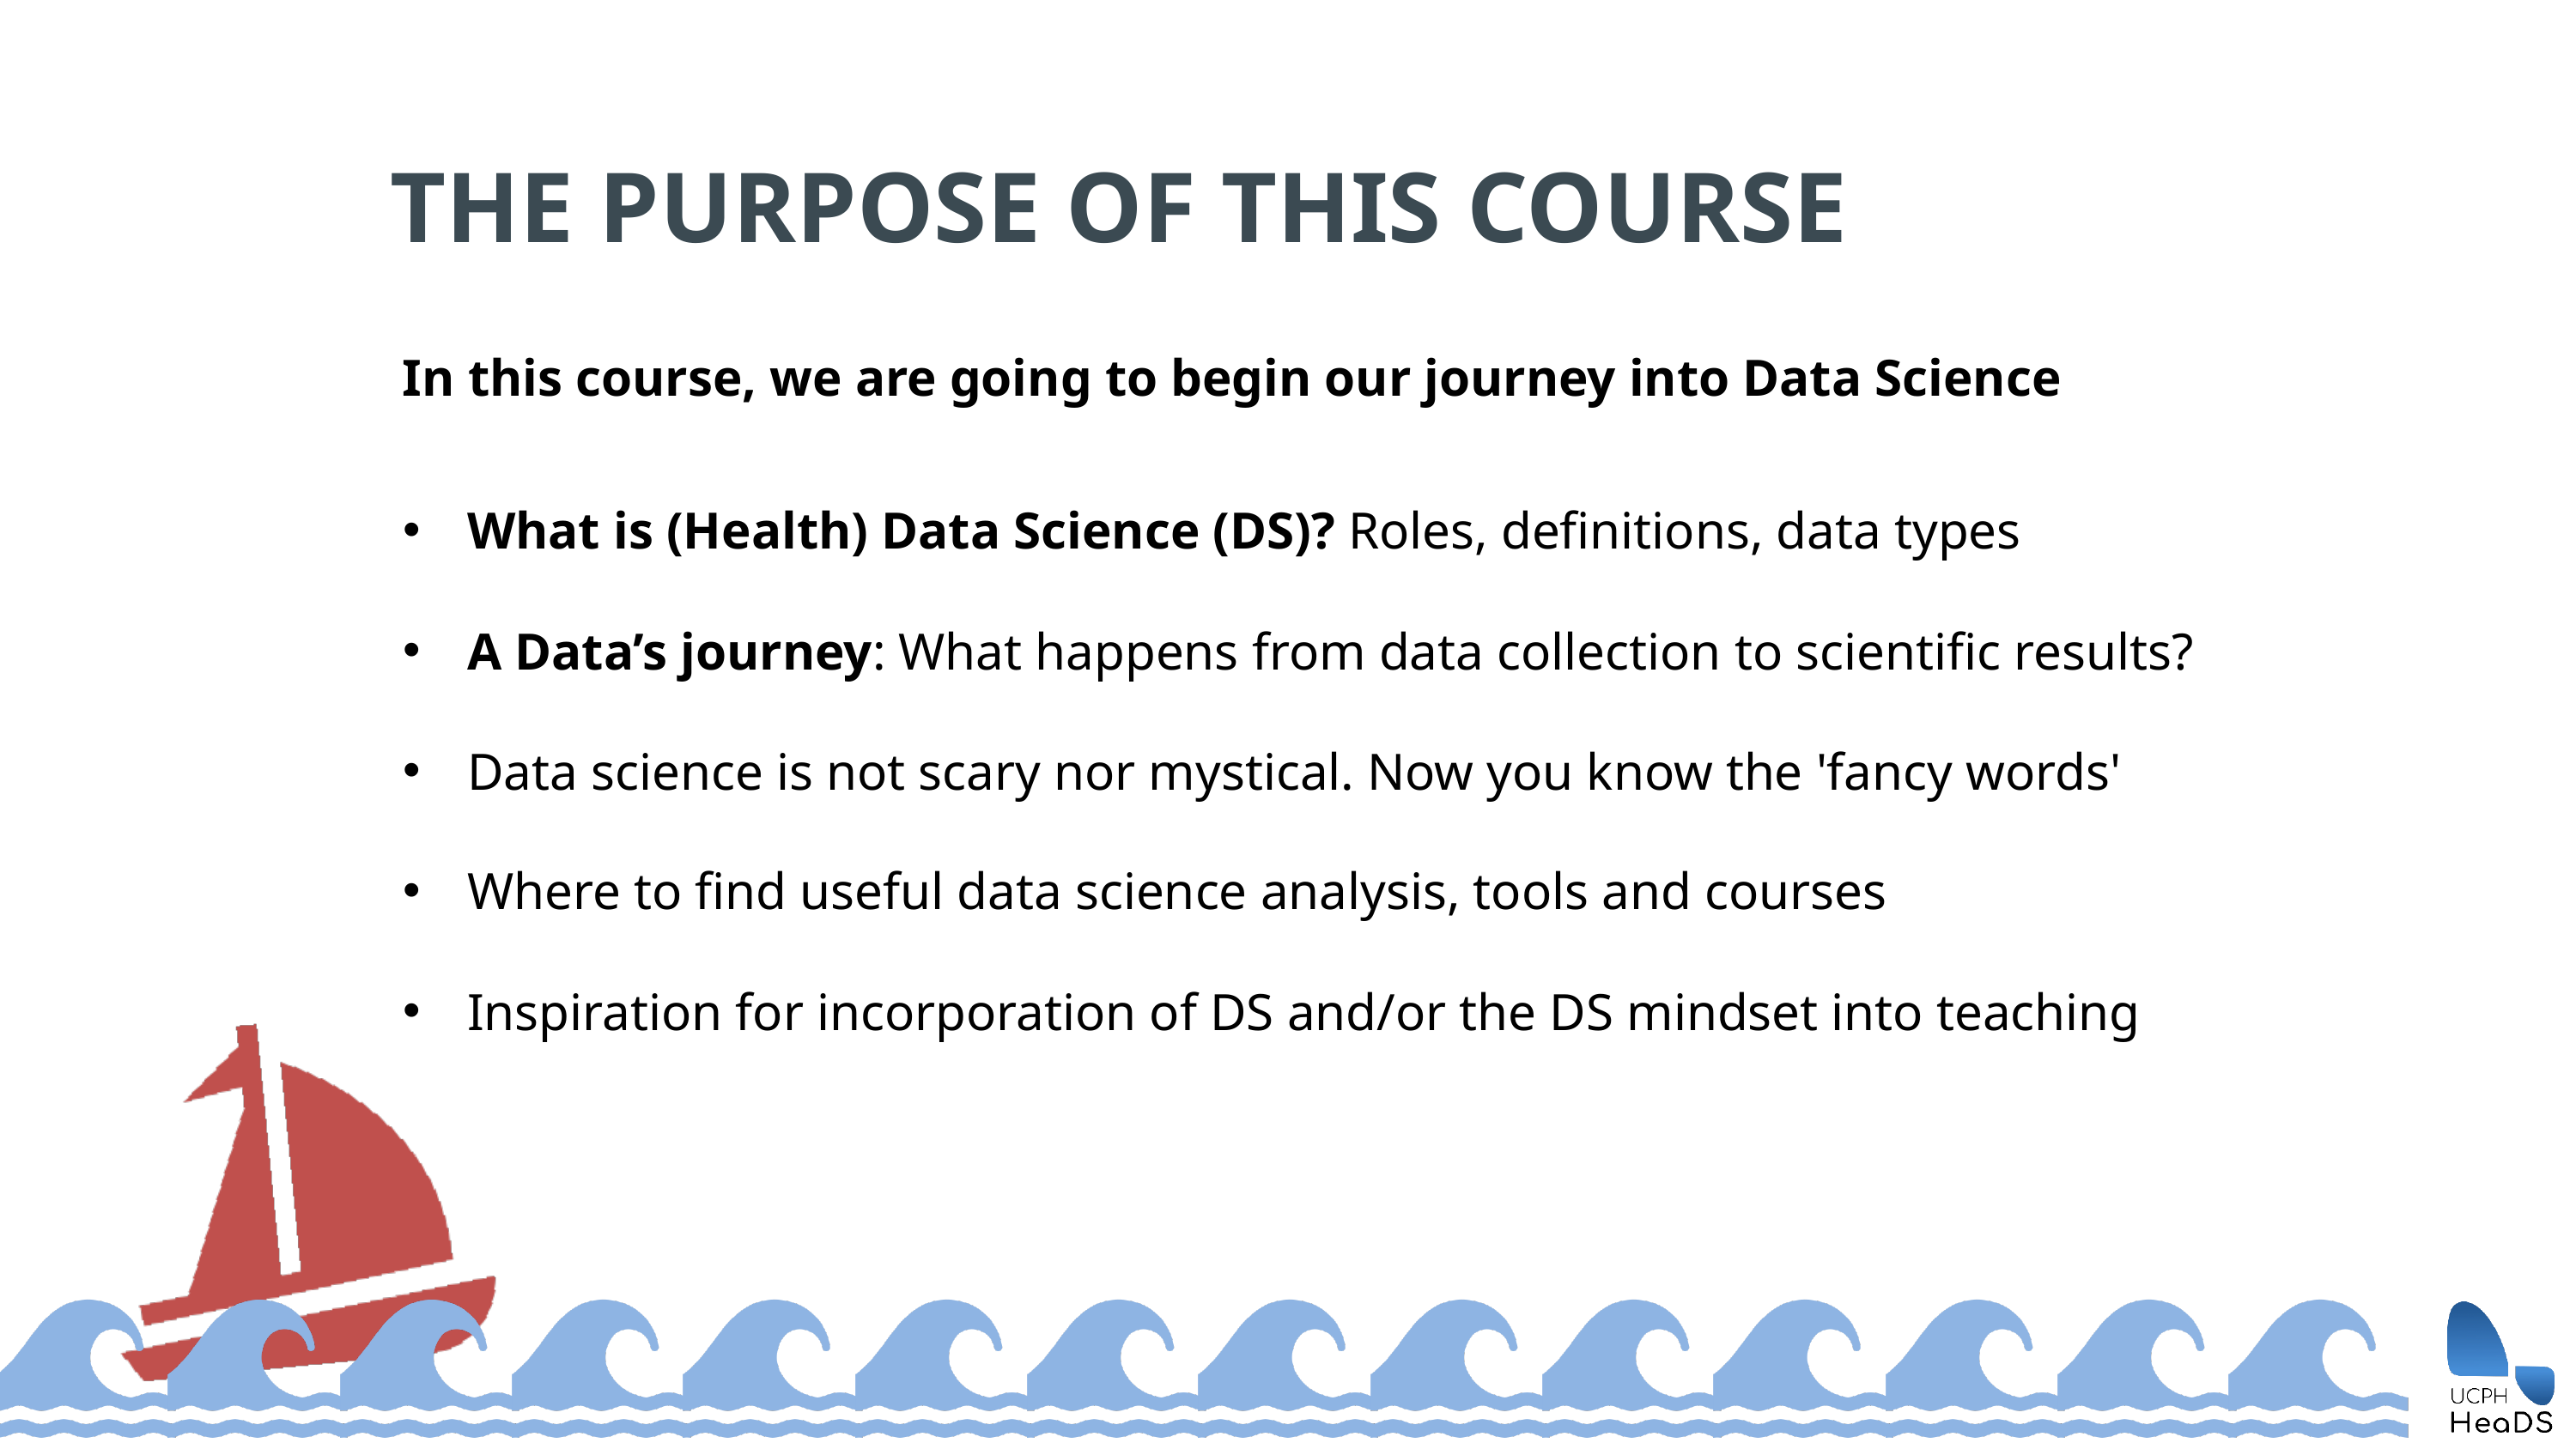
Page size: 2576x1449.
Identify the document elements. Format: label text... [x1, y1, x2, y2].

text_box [0, 1260, 2427, 1449]
text_box THE PURPOSE OF THIS COURSE [390, 152, 2269, 263]
text_box What is (Health) Data Science (DS)? Roles, definitions, data types A Data’s journey: What happens from data collection to scientific results? Data science is not scary nor mystical. Now you know the 'fancy words' Where to find useful data science analysis, tools and courses Inspiration for incorporation of DS and/or the DS mindset into teaching [390, 493, 2318, 1167]
picture [2446, 1301, 2555, 1433]
picture [32, 928, 545, 1260]
text_box In this course, we are going to begin our journey into Data Science [390, 339, 2415, 413]
